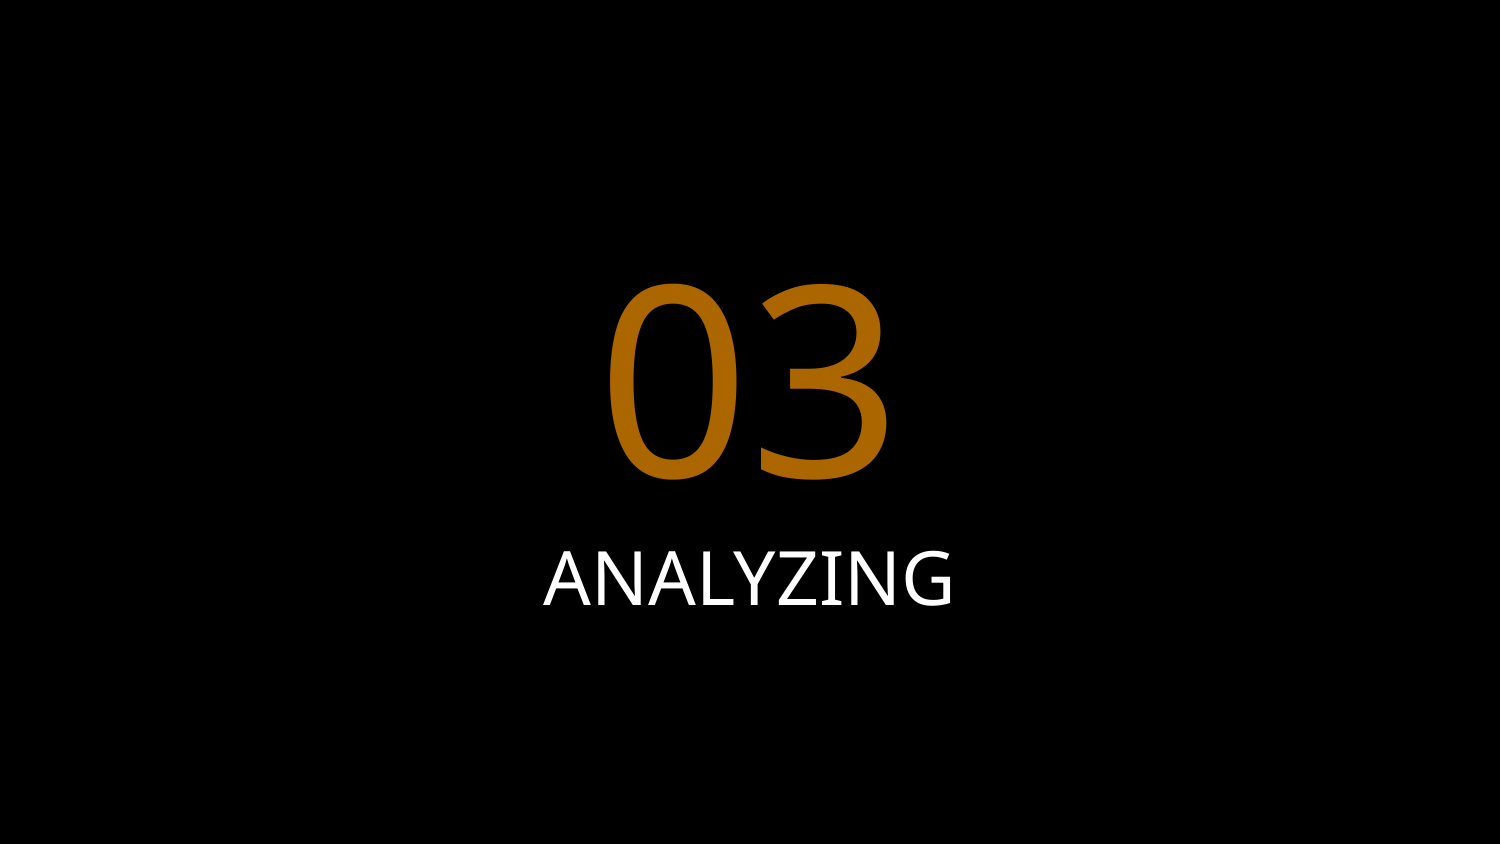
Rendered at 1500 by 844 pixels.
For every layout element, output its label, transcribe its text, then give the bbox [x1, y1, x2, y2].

title ANALYZING [114, 502, 1386, 648]
title 03 [537, 195, 963, 503]
